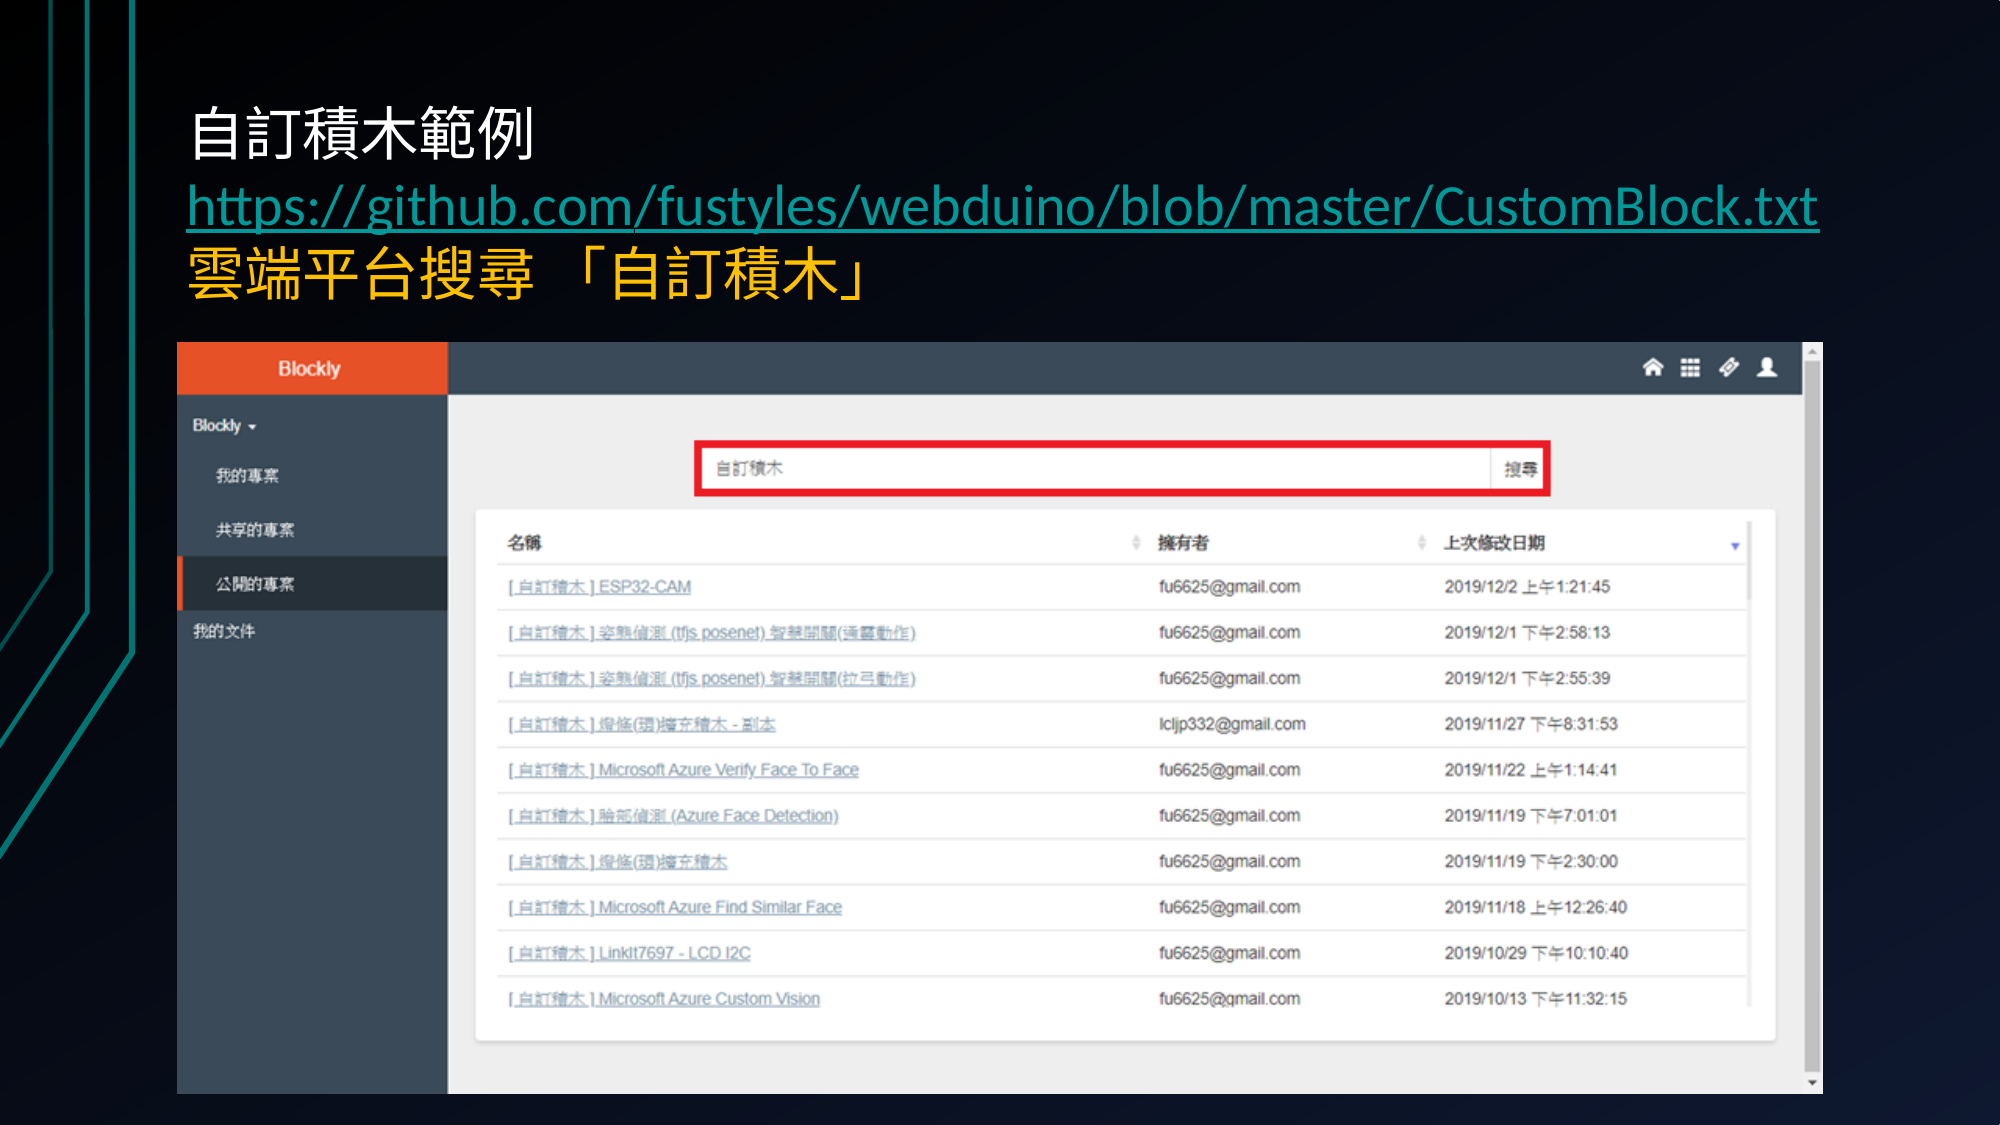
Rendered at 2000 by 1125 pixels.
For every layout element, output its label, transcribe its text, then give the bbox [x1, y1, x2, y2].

picture [176, 342, 1823, 1095]
text_box 自訂積木範例 https://github.com/fustyles/webduino/blob/master/CustomBlock.txt 雲端平台搜尋 「自訂積木」 [171, 90, 1944, 315]
